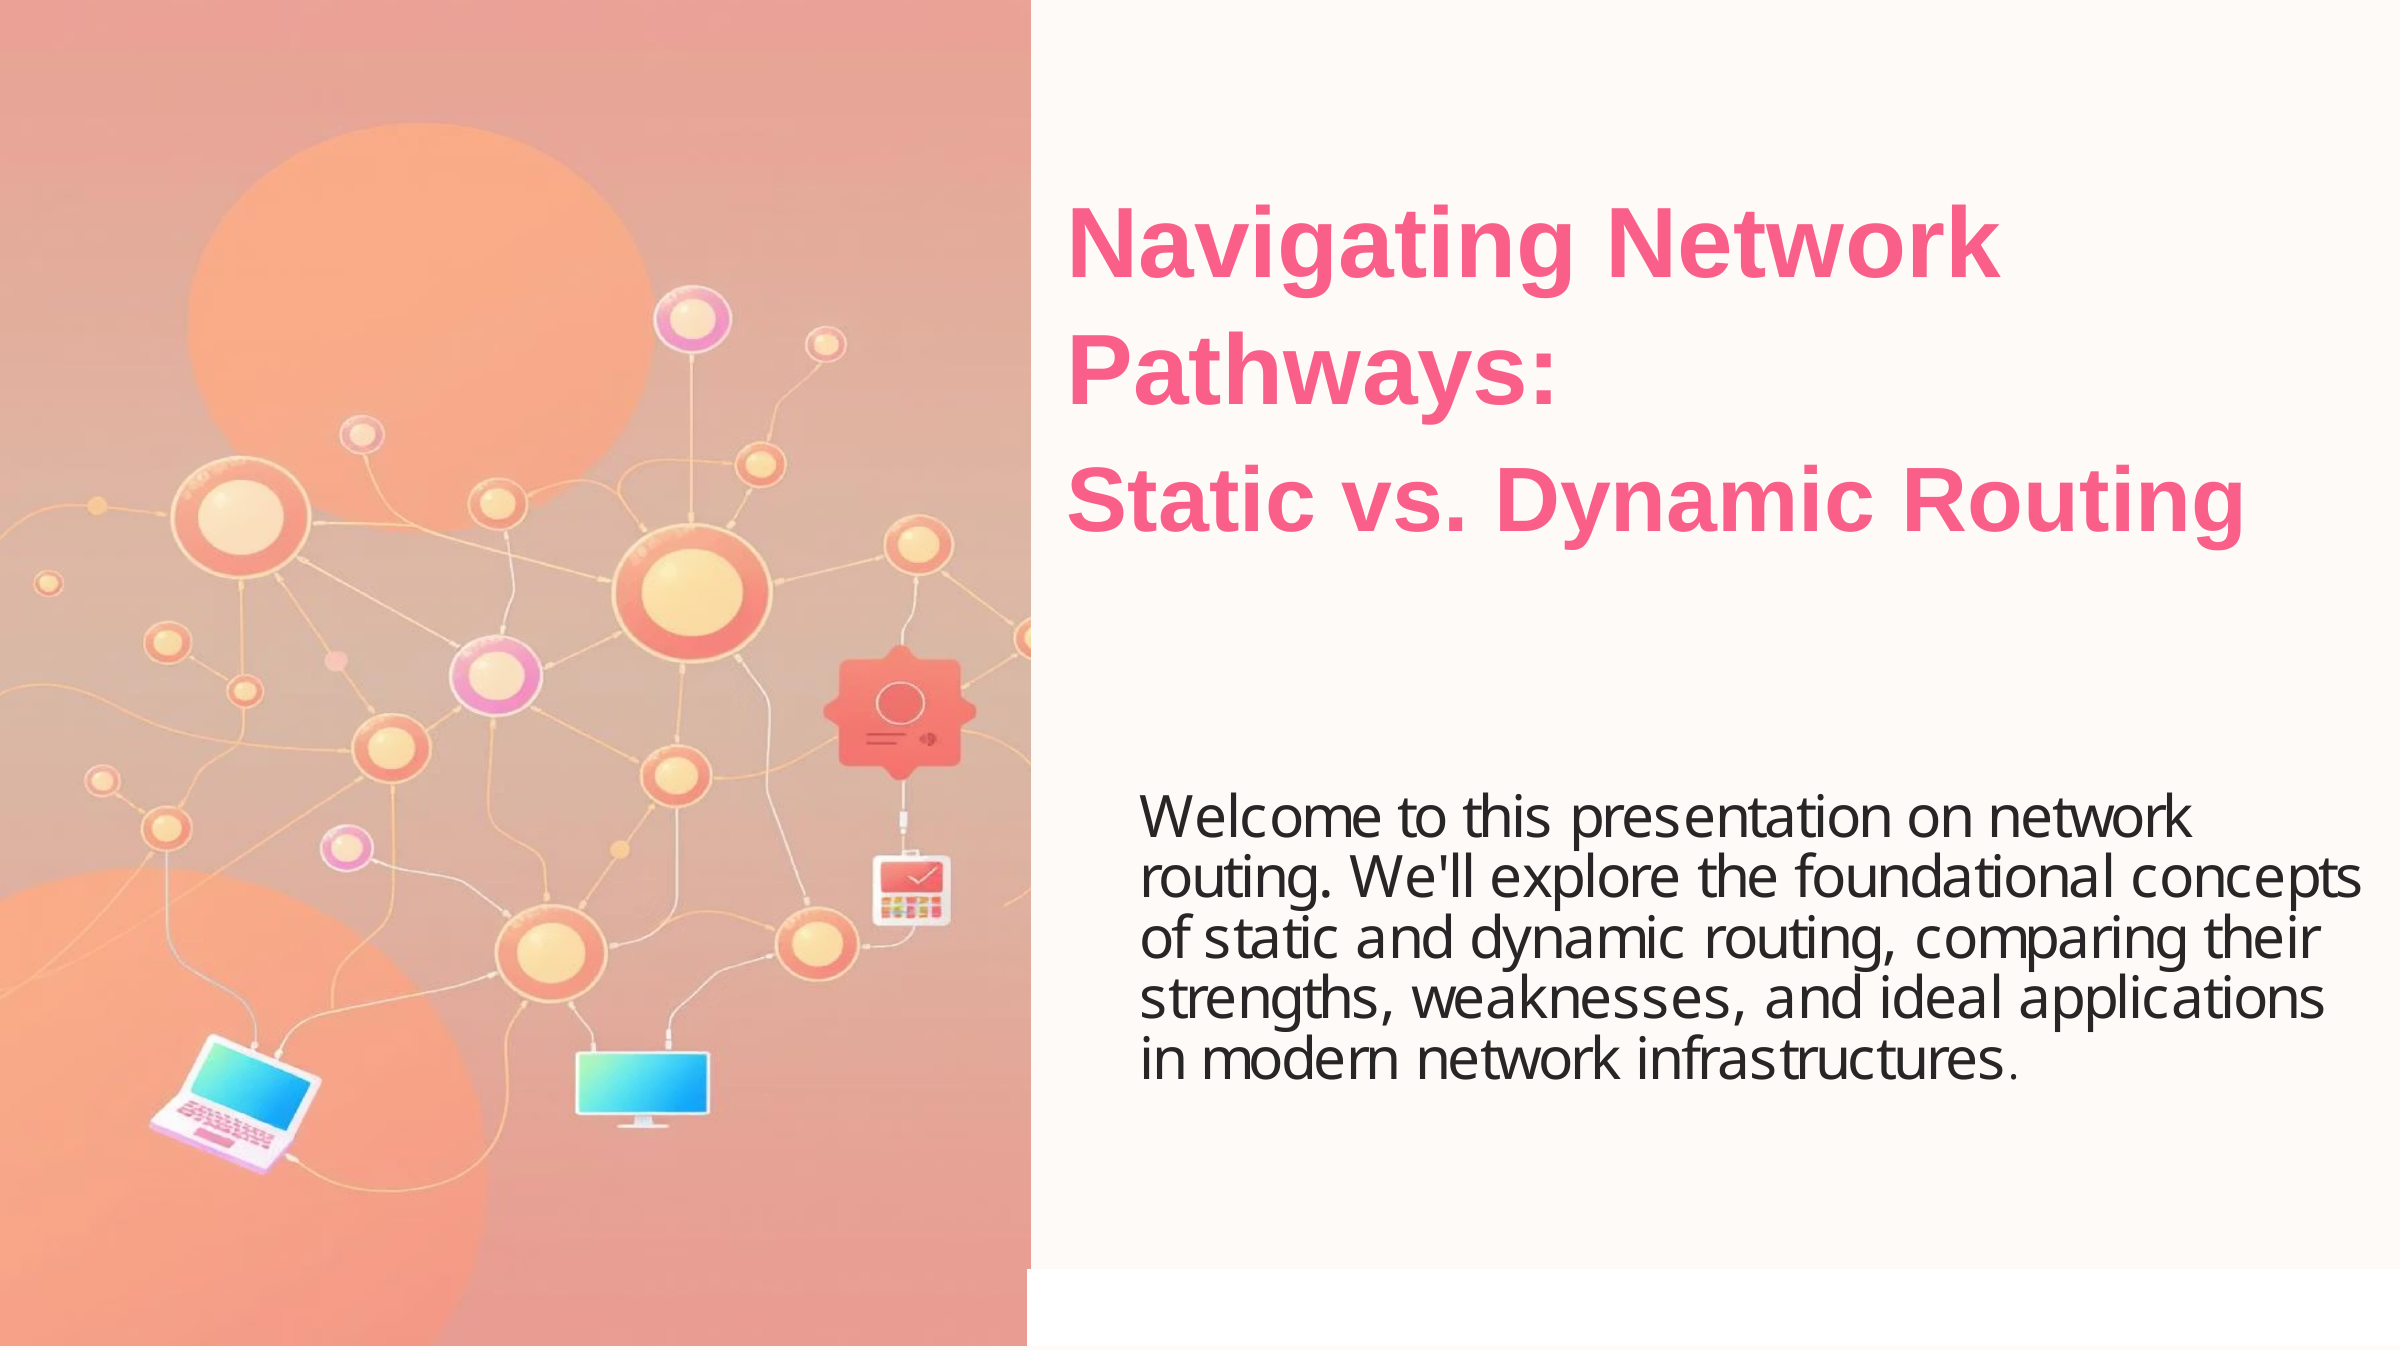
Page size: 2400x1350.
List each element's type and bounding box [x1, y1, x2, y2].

text_box [0, 0, 2400, 1346]
